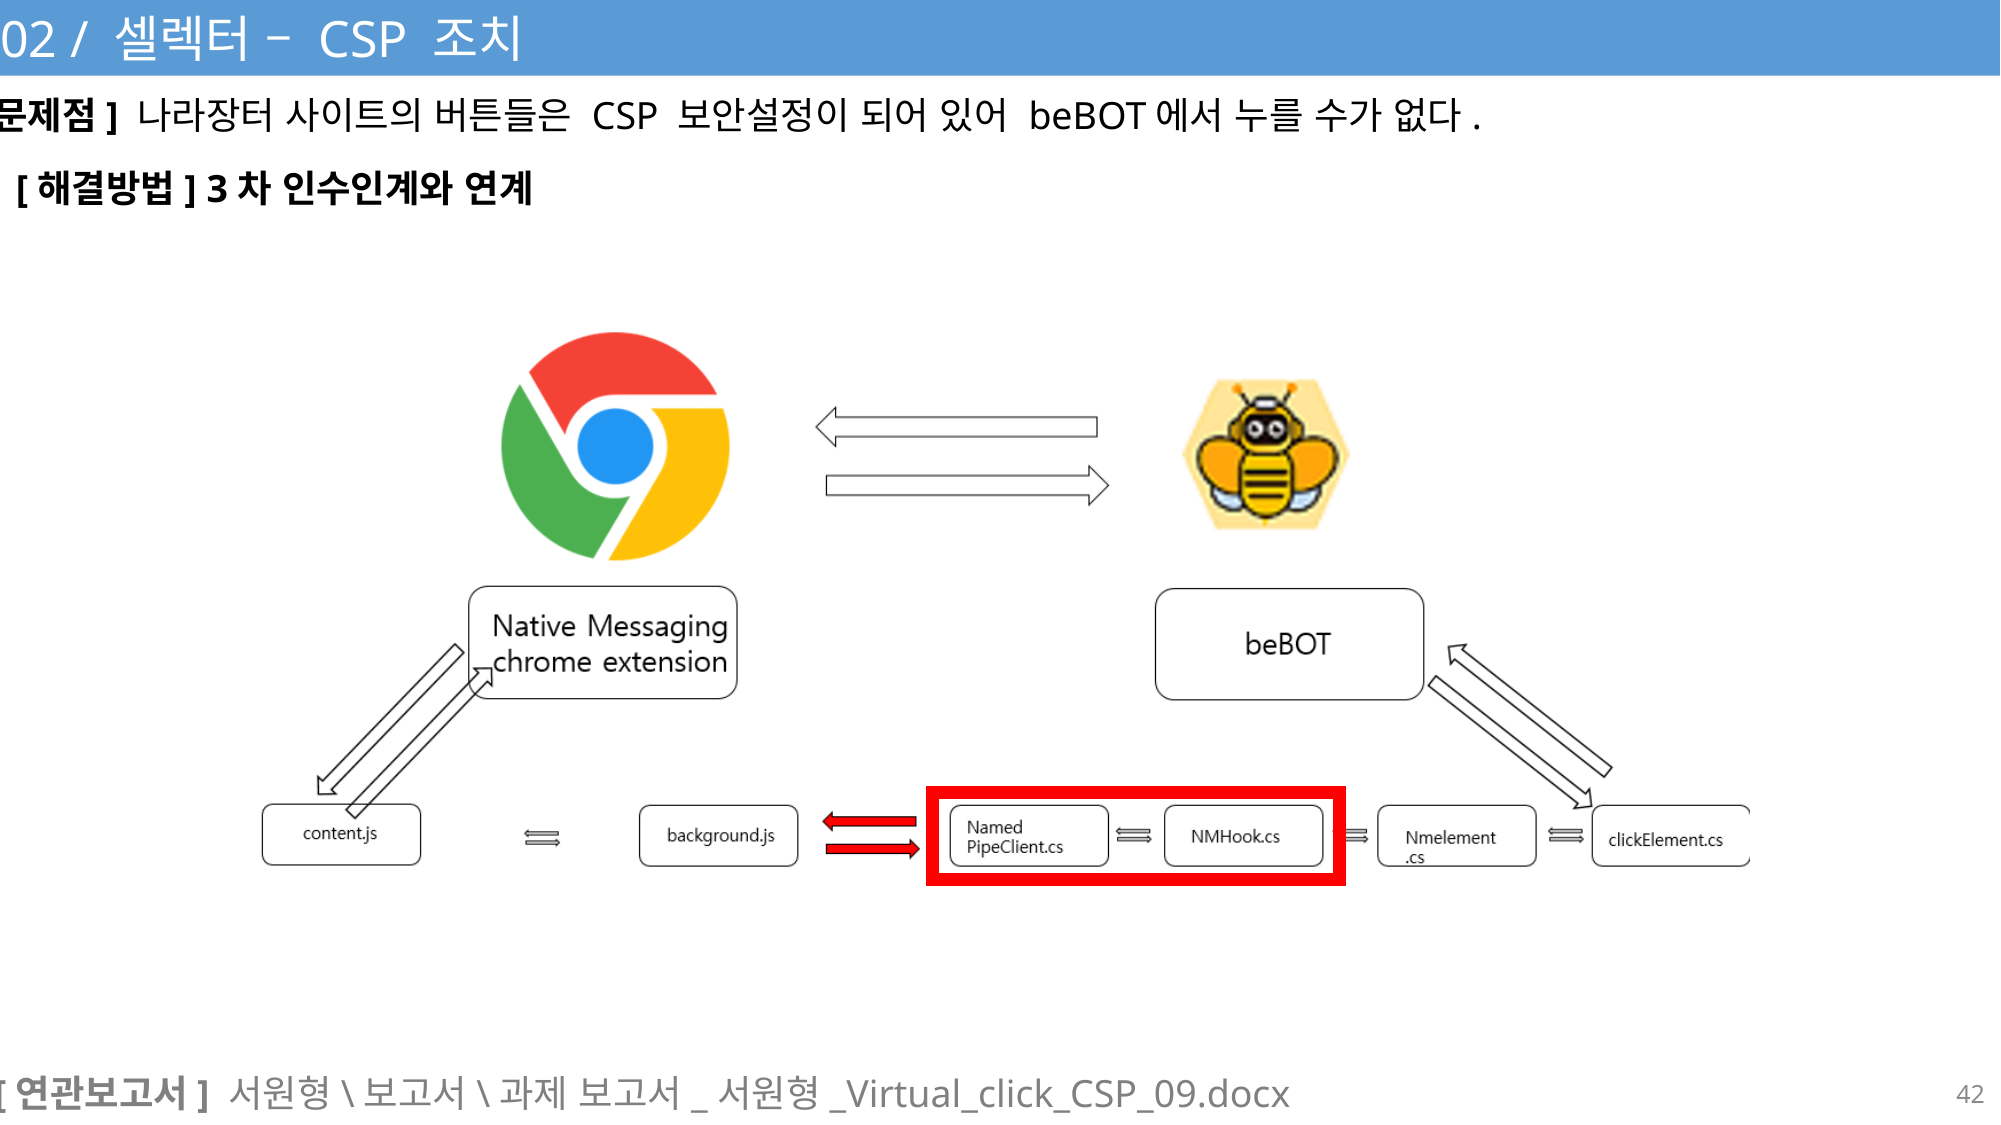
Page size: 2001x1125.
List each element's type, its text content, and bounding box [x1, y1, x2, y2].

text_box [문제점] 나라장터 사이트의 버튼들은 CSP 보안설정이 되어 있어 beBOT에서 누를 수가 없다. [0, 84, 1497, 145]
text_box 02 / 셀렉터 – CSP 조치 [0, 0, 540, 75]
text_box [해결방법] 3차 인수인계와 연계 [1, 157, 549, 218]
text_box [연관보고서] 서원형\보고서\과제 보고서_서원형_Virtual_click_CSP_09.docx [0, 1062, 1306, 1123]
text_box [0, 0, 2000, 77]
slide_number 42 [1550, 1065, 2000, 1125]
picture [207, 267, 1750, 900]
